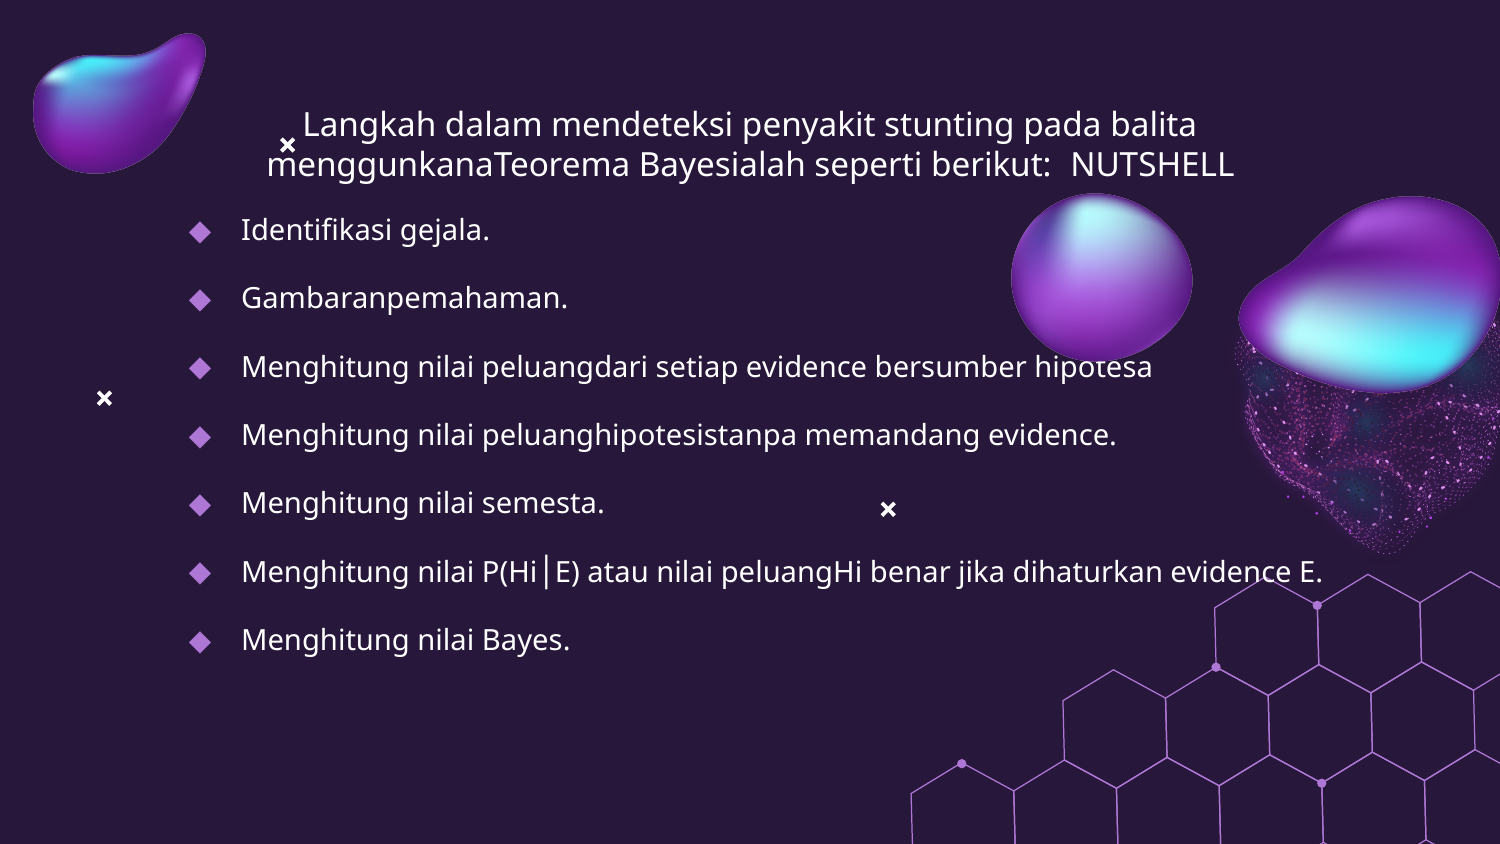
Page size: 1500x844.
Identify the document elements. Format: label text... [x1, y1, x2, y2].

picture [986, 167, 1218, 392]
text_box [281, 138, 295, 152]
picture [12, 5, 240, 197]
picture [1164, 139, 1500, 602]
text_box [97, 391, 111, 405]
subtitle Identifikasi gejala. Gambaranpemahaman. Menghitung nilai peluangdari setiap evidence bersumber hipotesa Menghitung nilai peluanghipotesistanpa memandang evidence. Menghitung nilai semesta. Menghitung nilai P(Hi│E) atau nilai peluangHi benar jika dihaturkan evidence E. Menghitung nilai Bayes. [151, 196, 1338, 550]
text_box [881, 502, 895, 516]
title Langkah dalam mendeteksi penyakit stunting pada balita menggunkanaTeorema Bayesialah seperti berikut: NUTSHELL [118, 88, 1383, 183]
